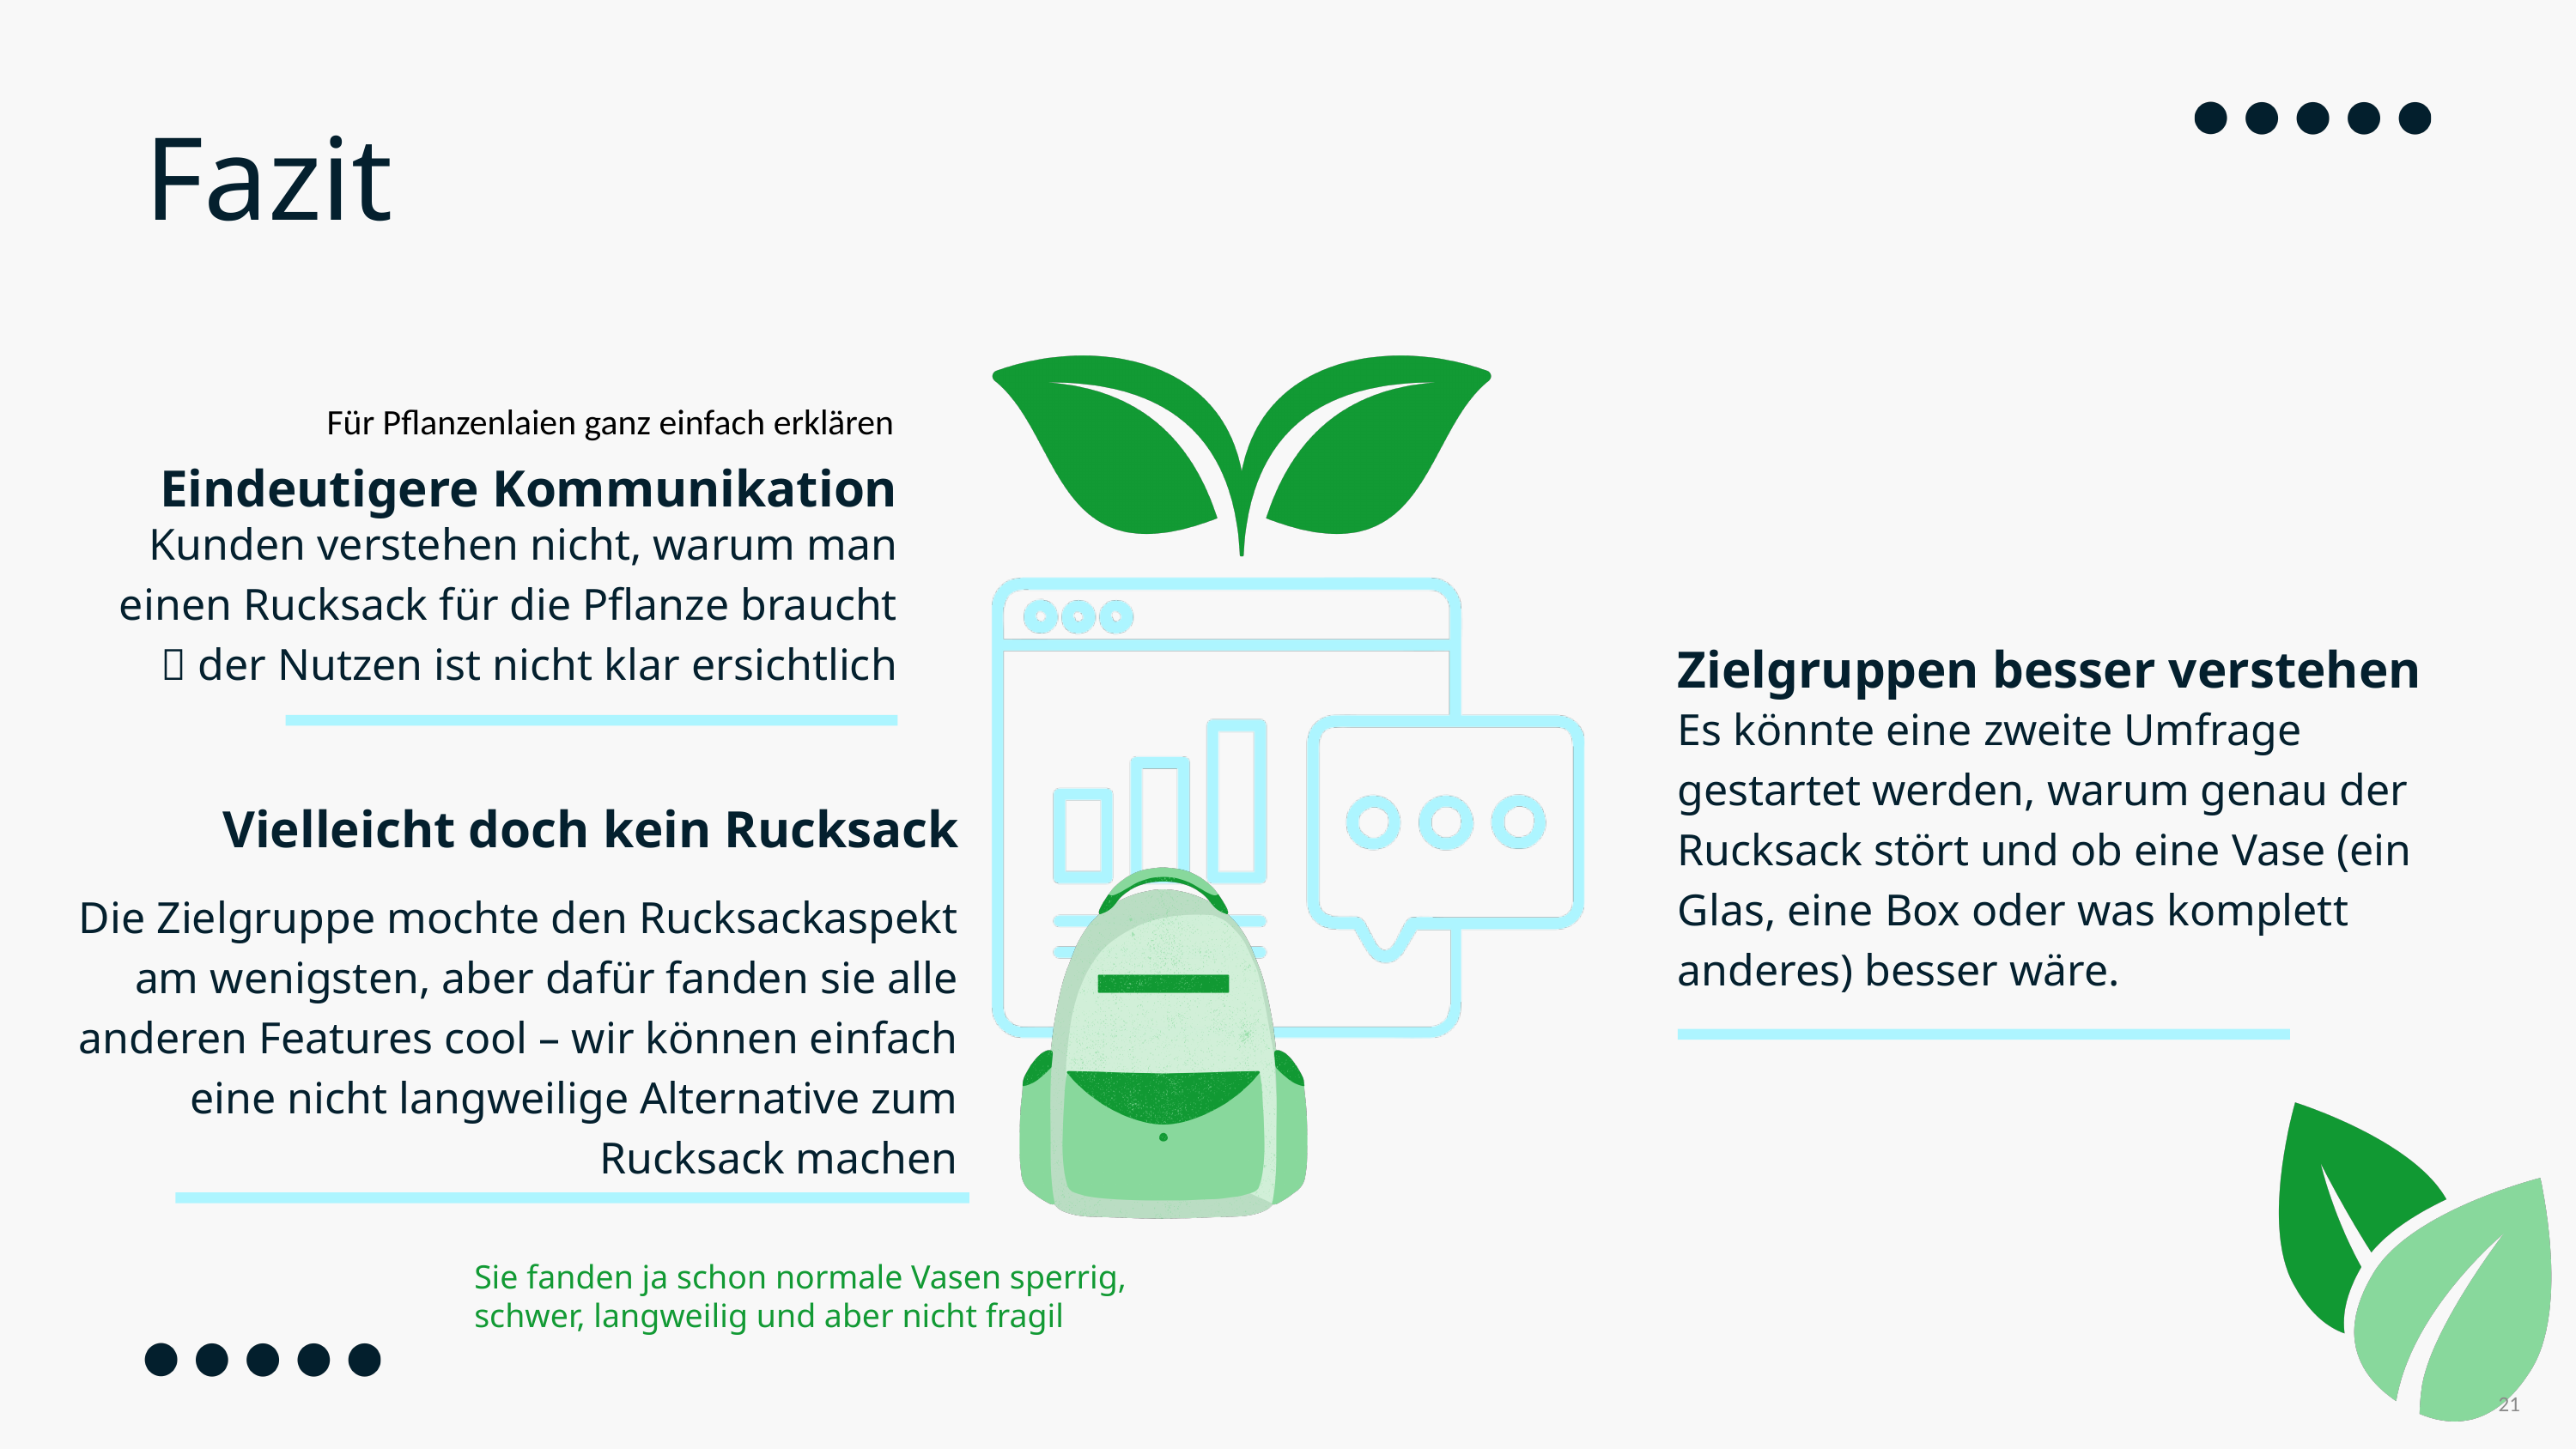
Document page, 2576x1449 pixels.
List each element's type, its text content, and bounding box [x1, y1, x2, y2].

text_box [991, 339, 1492, 582]
text_box [2194, 100, 2432, 136]
text_box Sie fanden ja schon normale Vasen sperrig, schwer, langweilig und aber nicht fragil [974, 1250, 1213, 1340]
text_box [96, 446, 898, 721]
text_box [1677, 627, 2432, 1035]
text_box Für Pflanzenlaien ganz einfach erklären [313, 392, 908, 449]
text_box Fazit [144, 82, 2127, 244]
slide_number 21 [2233, 1377, 2533, 1429]
text_box [144, 1349, 381, 1378]
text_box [57, 787, 970, 1343]
text_box [1019, 867, 1308, 1219]
text_box [991, 577, 1585, 1039]
text_box [2260, 1102, 2570, 1430]
